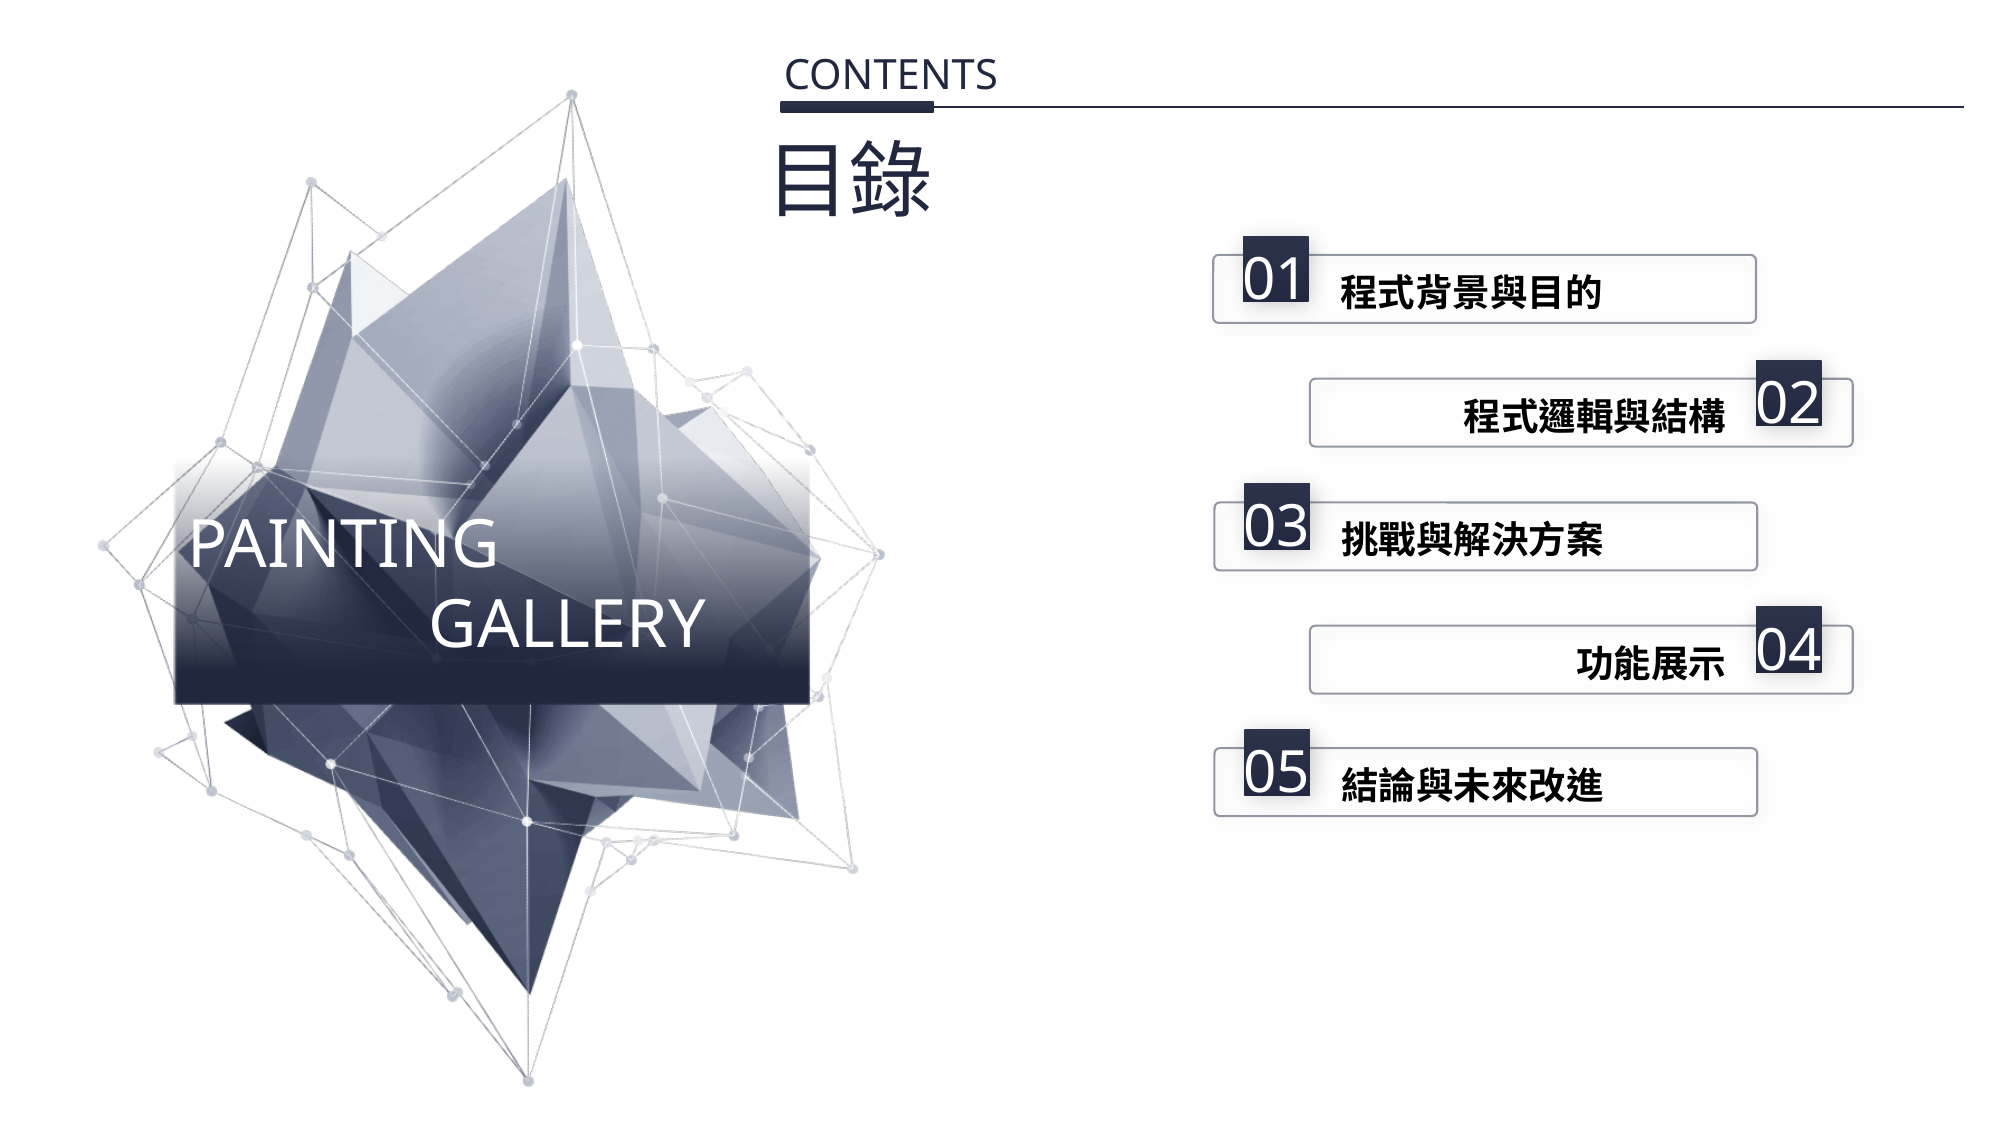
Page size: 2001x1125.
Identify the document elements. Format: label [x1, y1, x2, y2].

text_box [1214, 483, 1758, 571]
text_box [1309, 606, 1853, 694]
picture [0, 0, 1309, 1125]
text_box [1213, 236, 1756, 368]
text_box [1309, 359, 1853, 447]
text_box [779, 101, 1964, 113]
text_box [1214, 729, 1758, 817]
